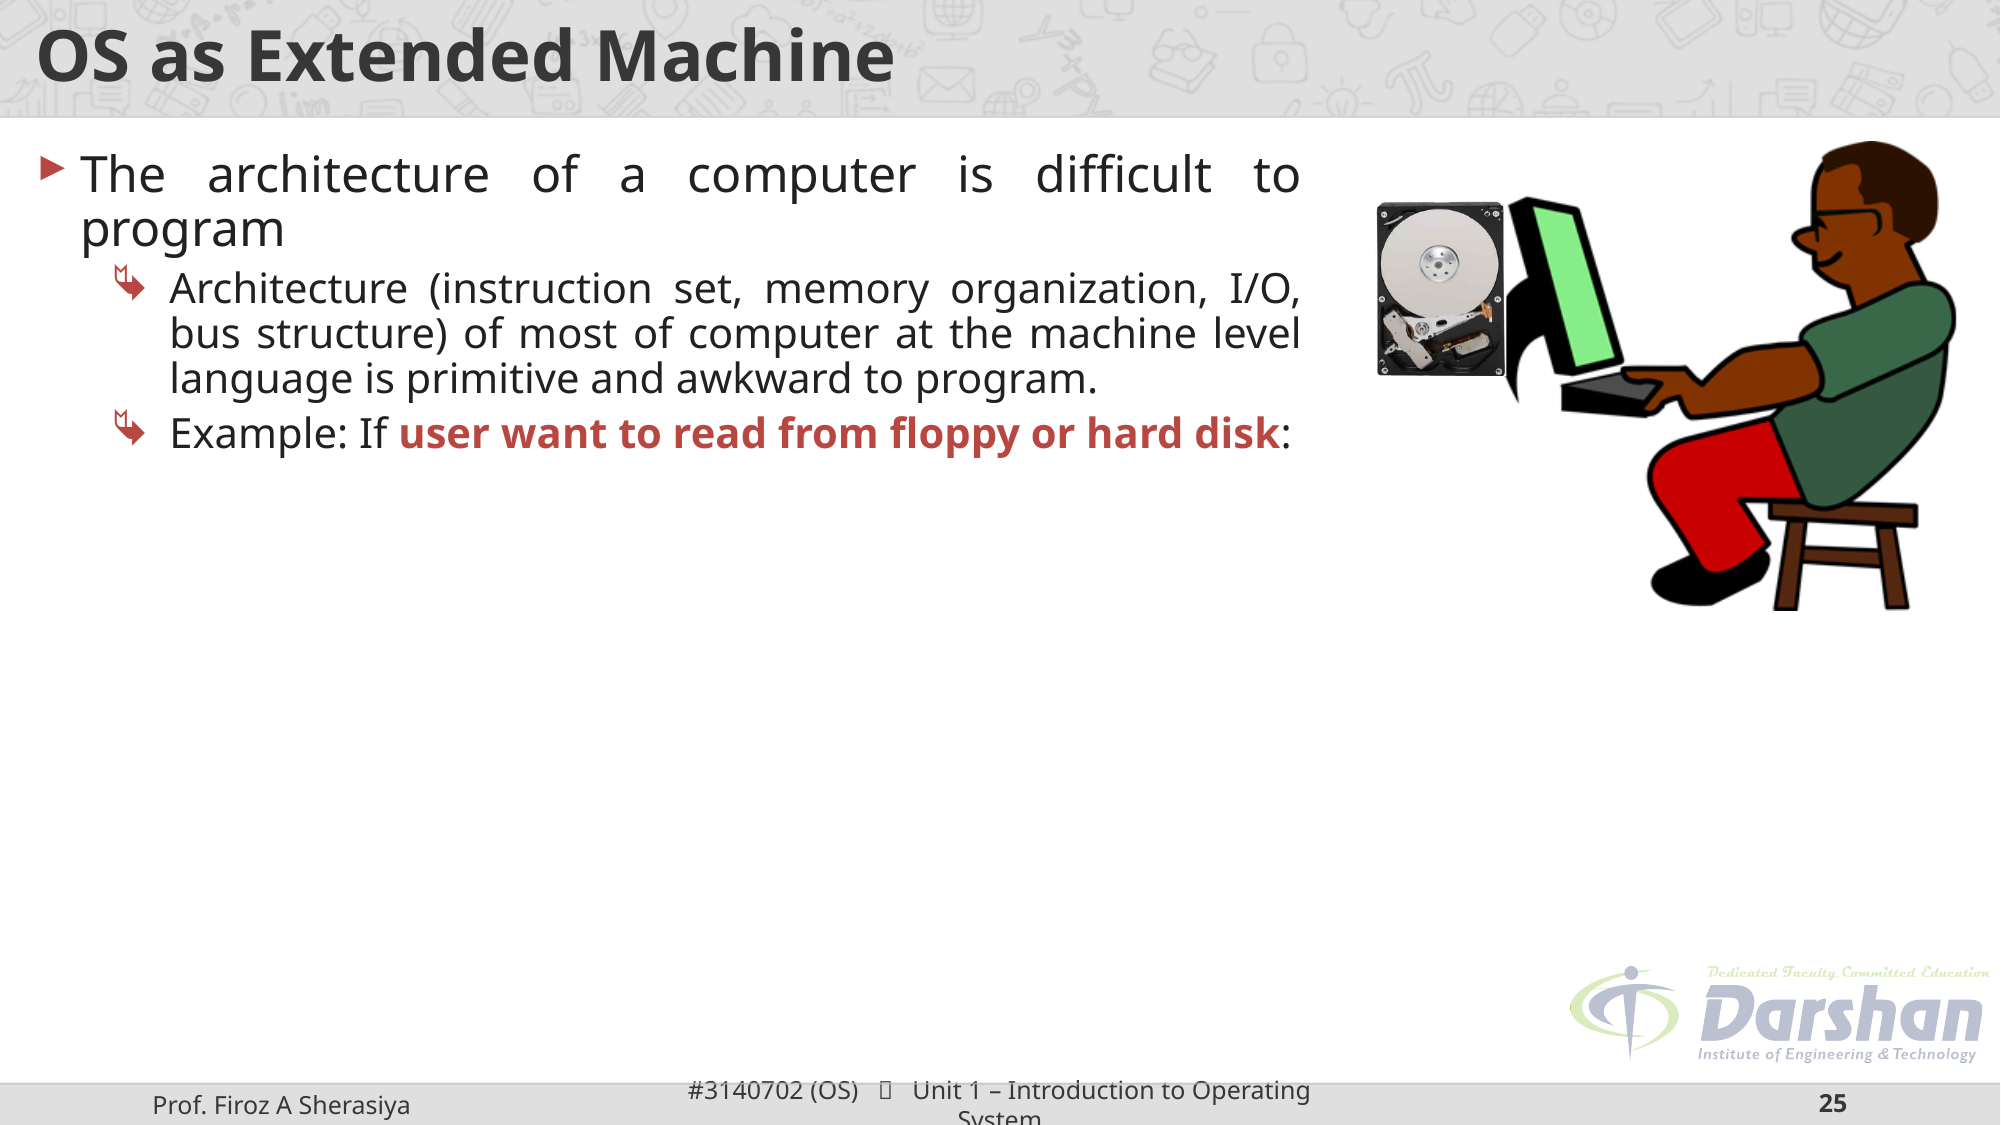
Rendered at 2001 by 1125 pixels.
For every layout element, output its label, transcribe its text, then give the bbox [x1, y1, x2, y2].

list The architecture of a computer is difficult to program Architecture (instruction set, memory organization, I/O, bus structure) of most of computer at the machine level language is primitive and awkward to program. Example: If user want to read from floppy or hard disk: [21, 141, 1317, 1059]
title OS as Extended Machine [0, 0, 2000, 117]
picture [1374, 141, 1961, 611]
